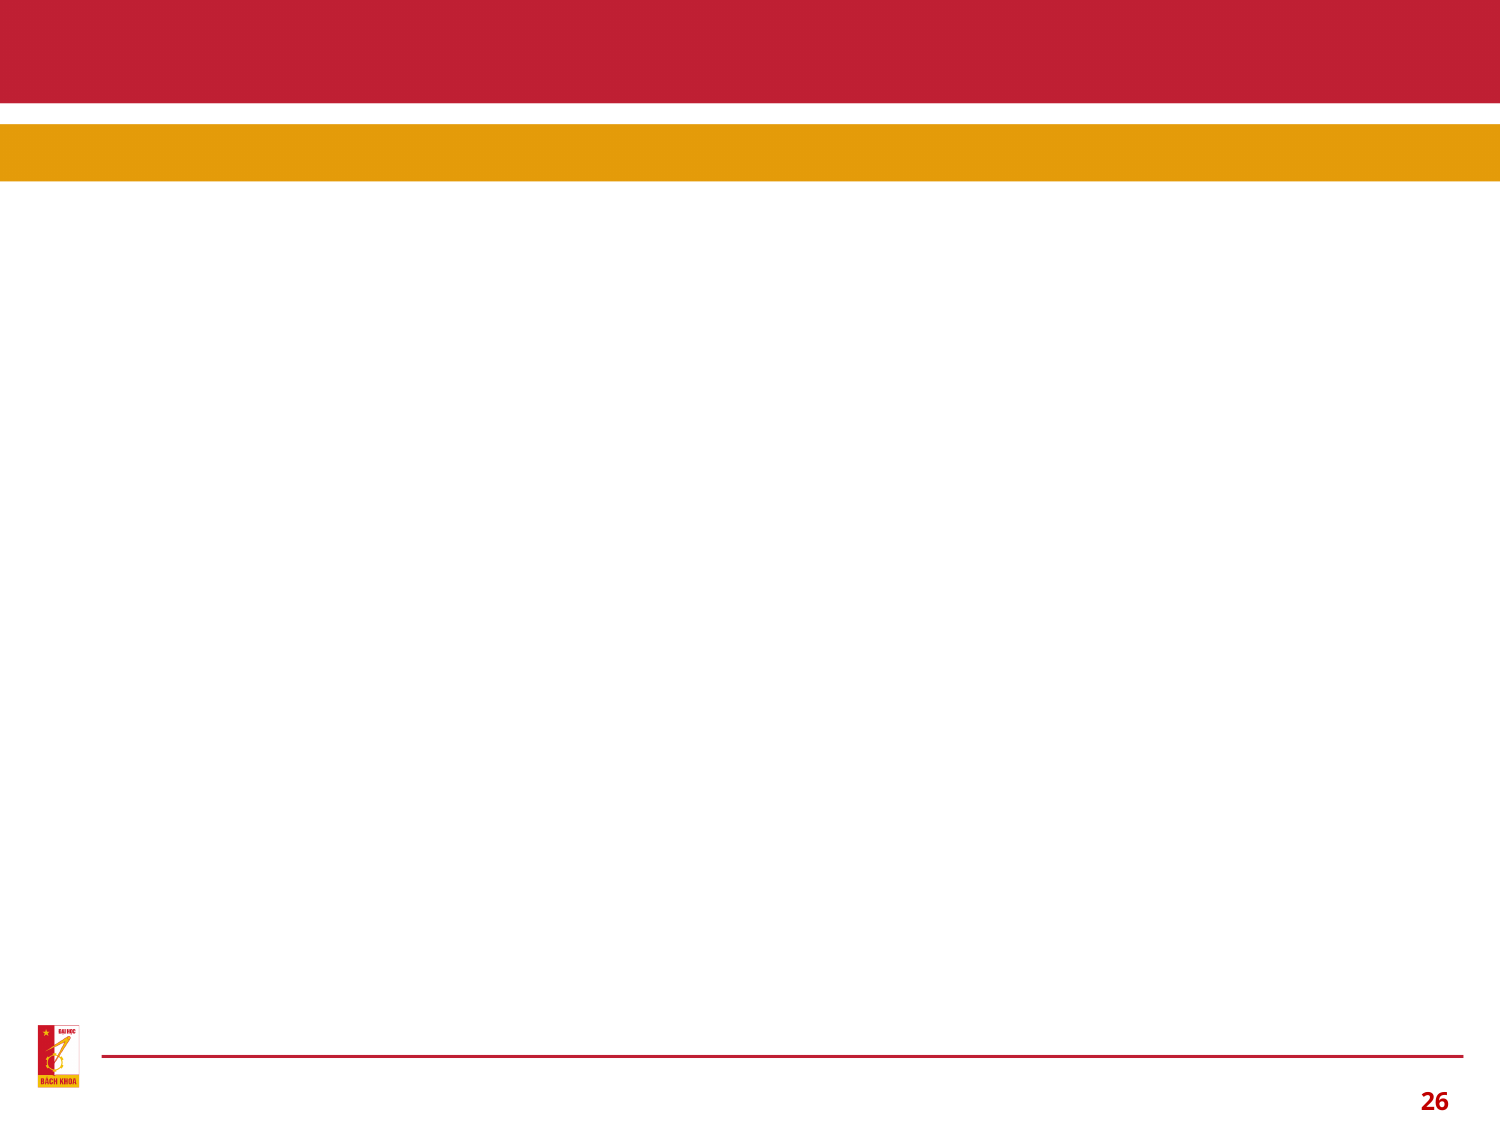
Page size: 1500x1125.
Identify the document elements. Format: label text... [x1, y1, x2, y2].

slide_number 26 [1126, 1078, 1464, 1125]
picture [0, 0, 1500, 1125]
